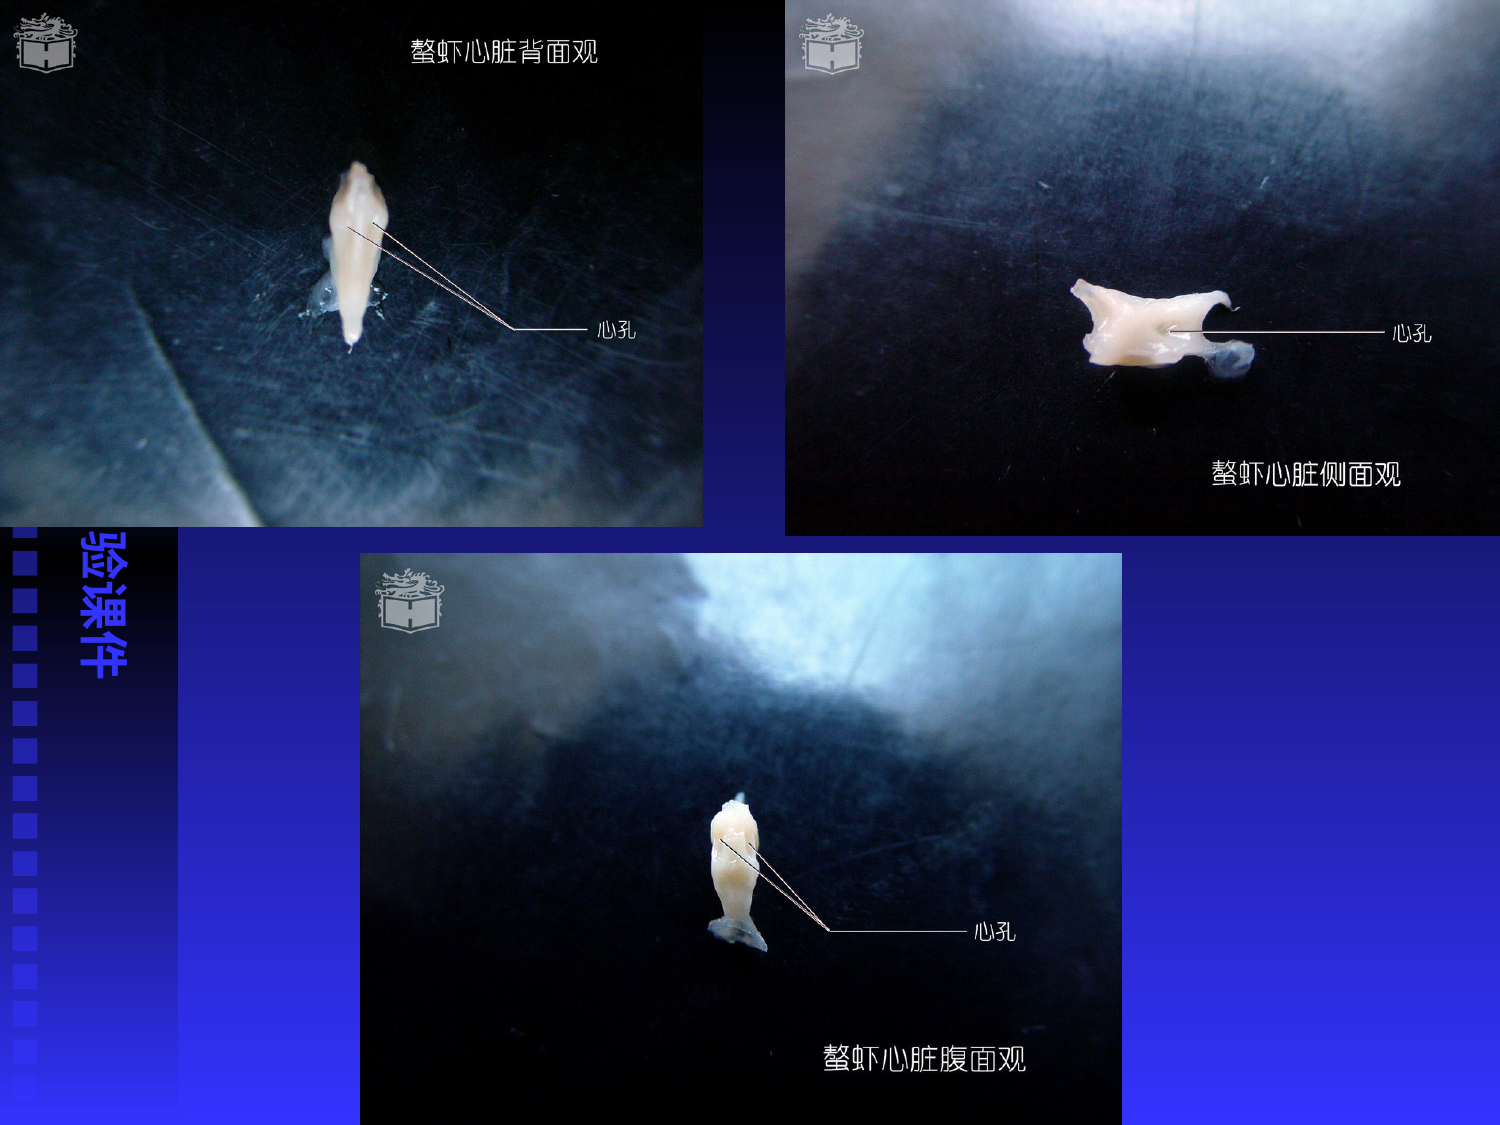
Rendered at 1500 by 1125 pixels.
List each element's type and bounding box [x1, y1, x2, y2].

picture [785, 0, 1500, 537]
picture [359, 553, 1123, 1125]
picture [0, 0, 704, 528]
